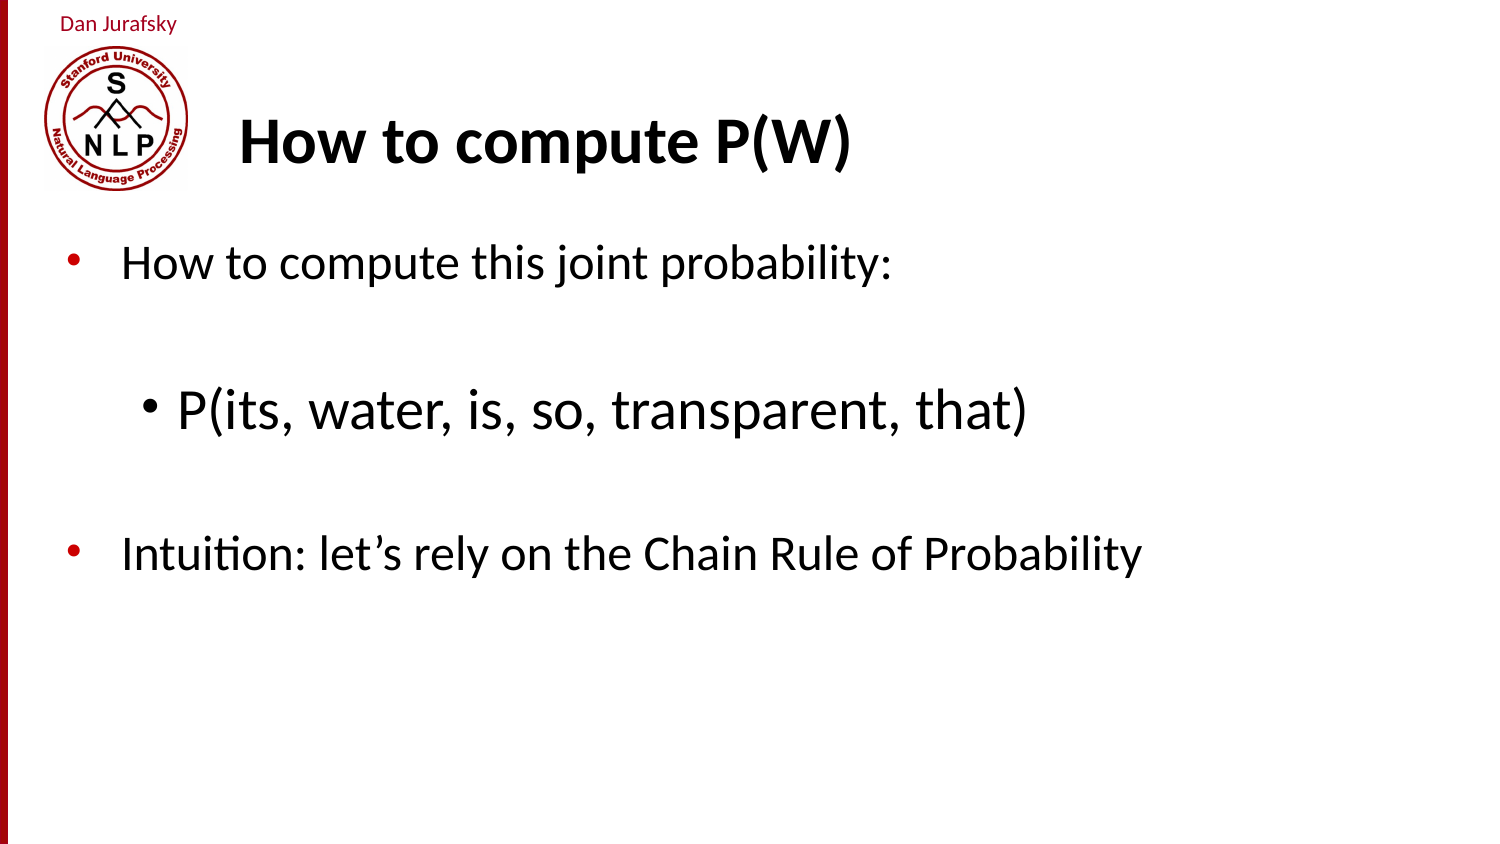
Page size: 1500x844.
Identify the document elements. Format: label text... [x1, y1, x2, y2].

picture [44, 46, 188, 191]
text_box How to compute P(W) [224, 62, 1450, 185]
text_box How to compute this joint probability: P(its, water, is, so, transparent, that) Intuition: let’s rely on the Chain Rule of Probability [49, 221, 1450, 769]
